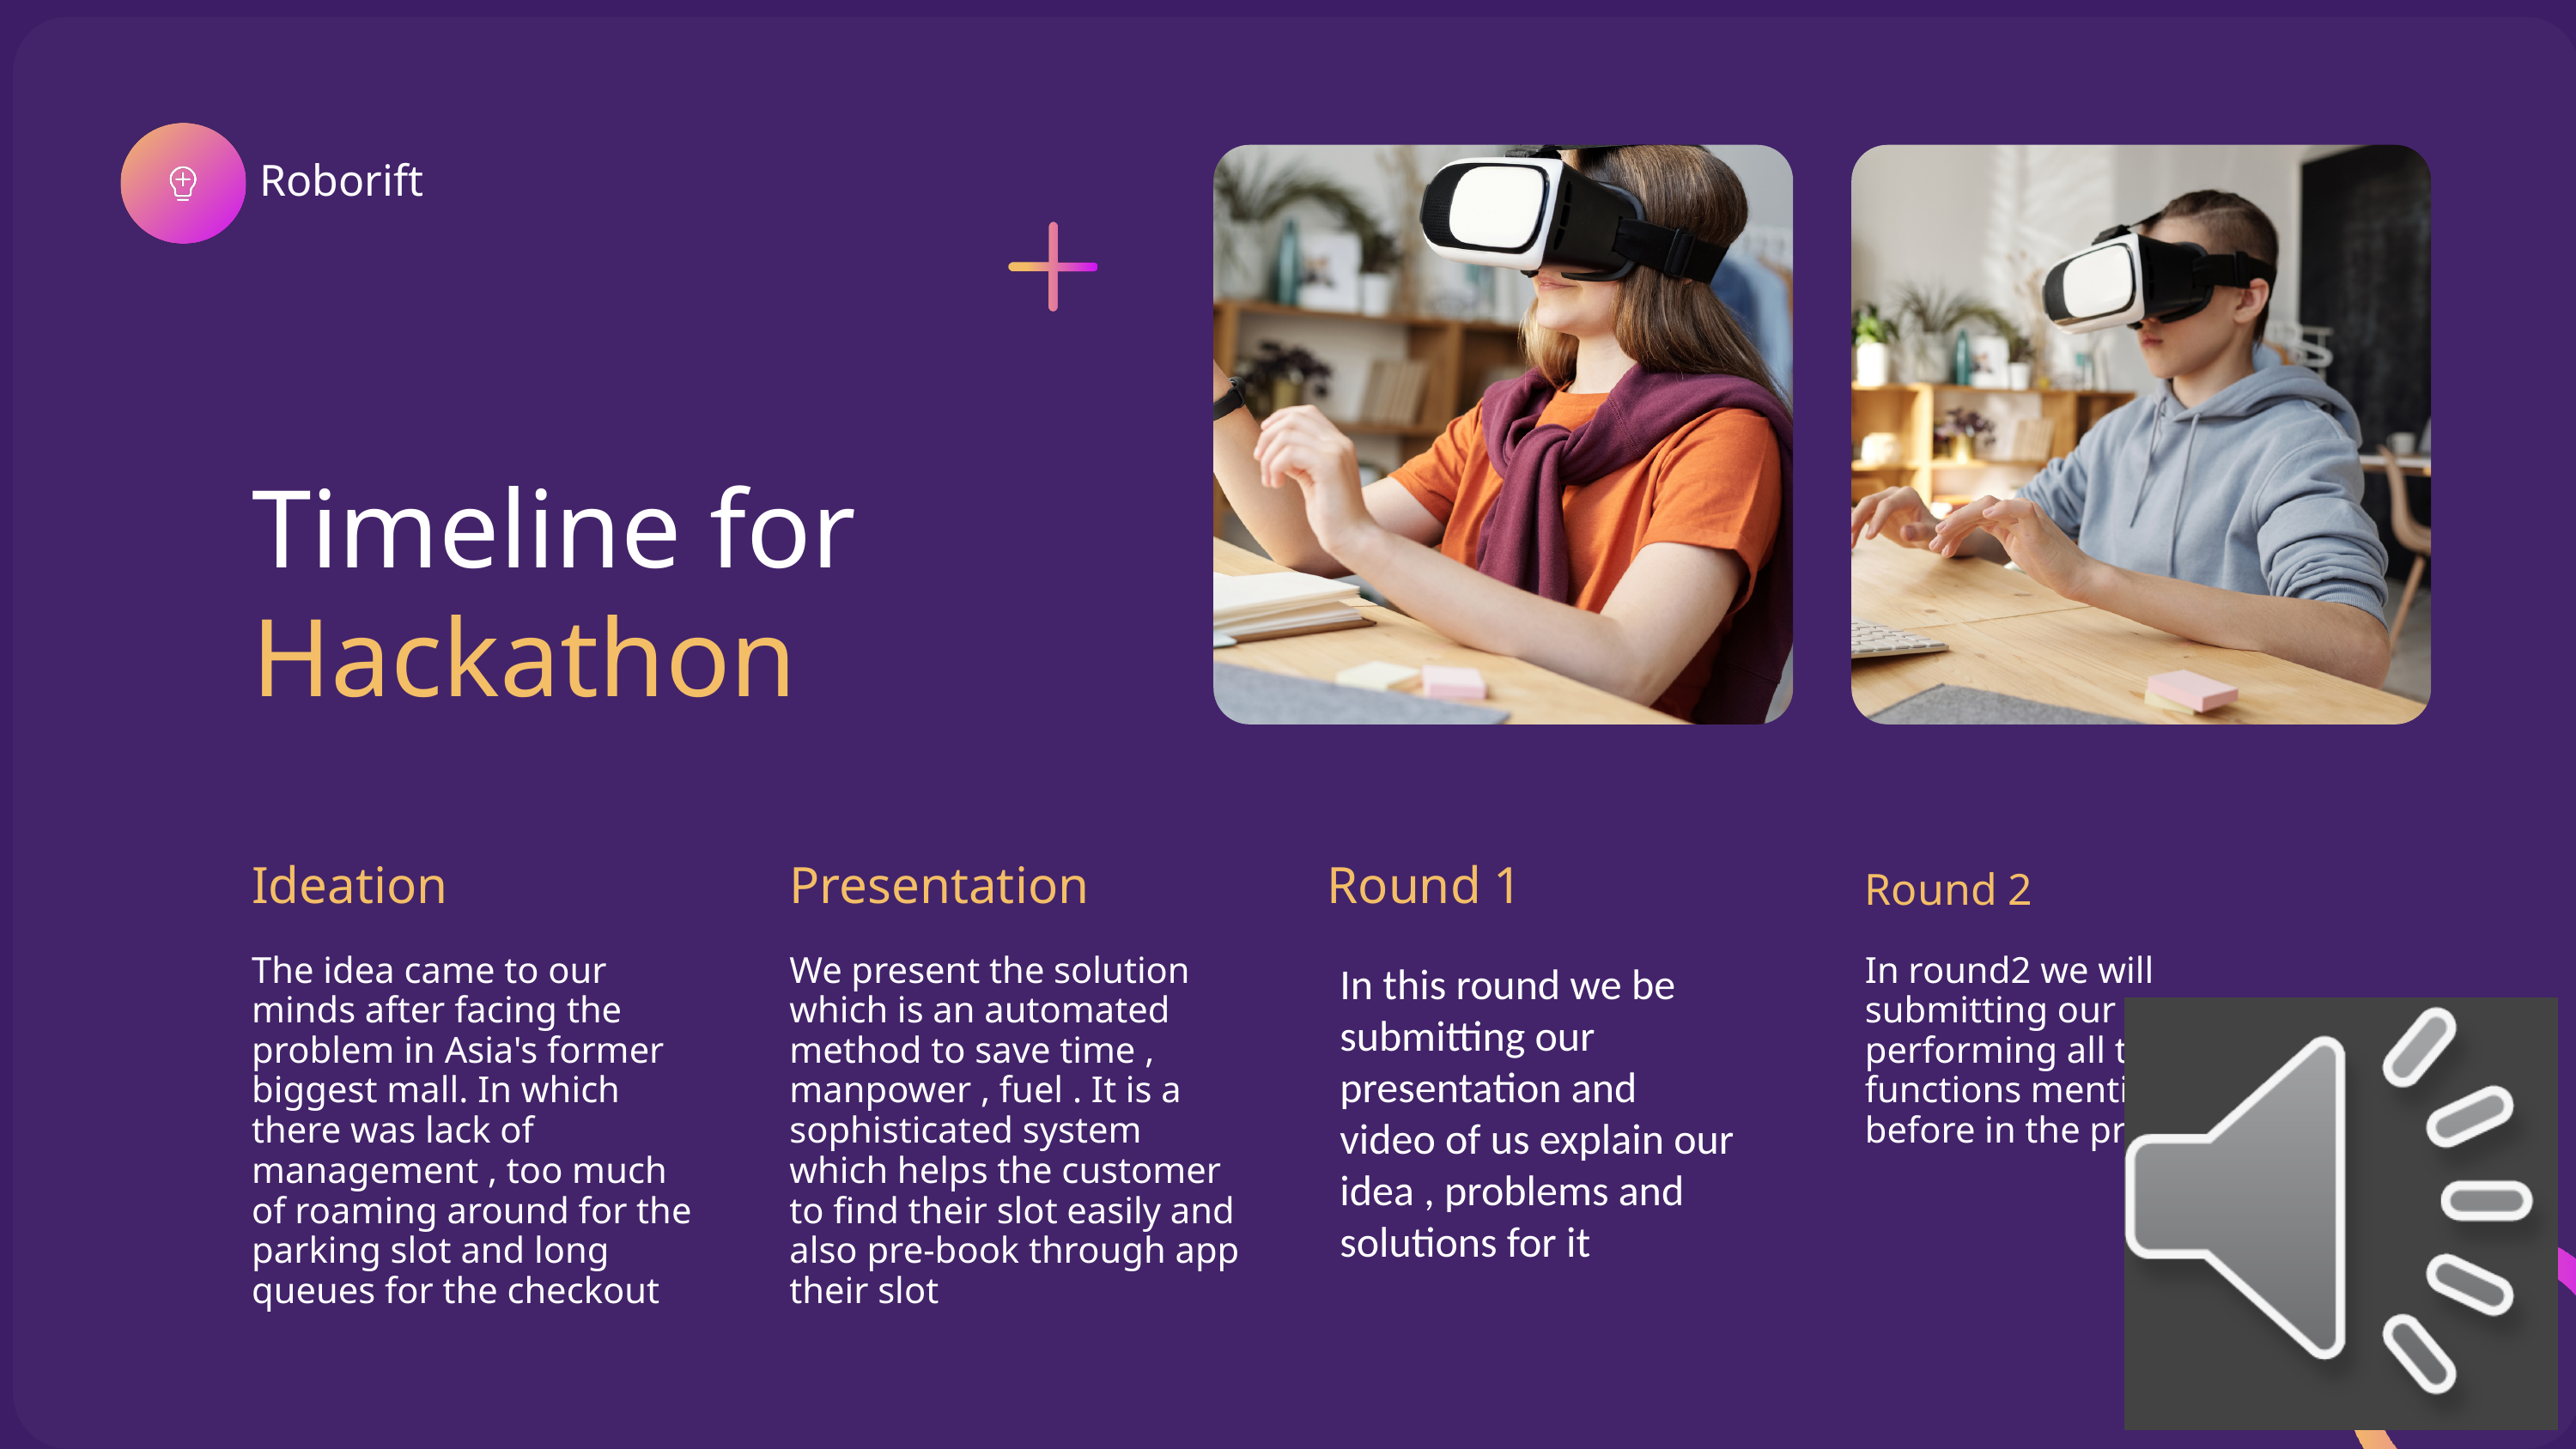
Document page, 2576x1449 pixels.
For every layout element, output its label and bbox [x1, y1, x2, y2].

text_box [12, 16, 2576, 1449]
text_box [1212, 144, 1794, 724]
text_box [1850, 144, 2432, 724]
picture [2123, 996, 2560, 1432]
